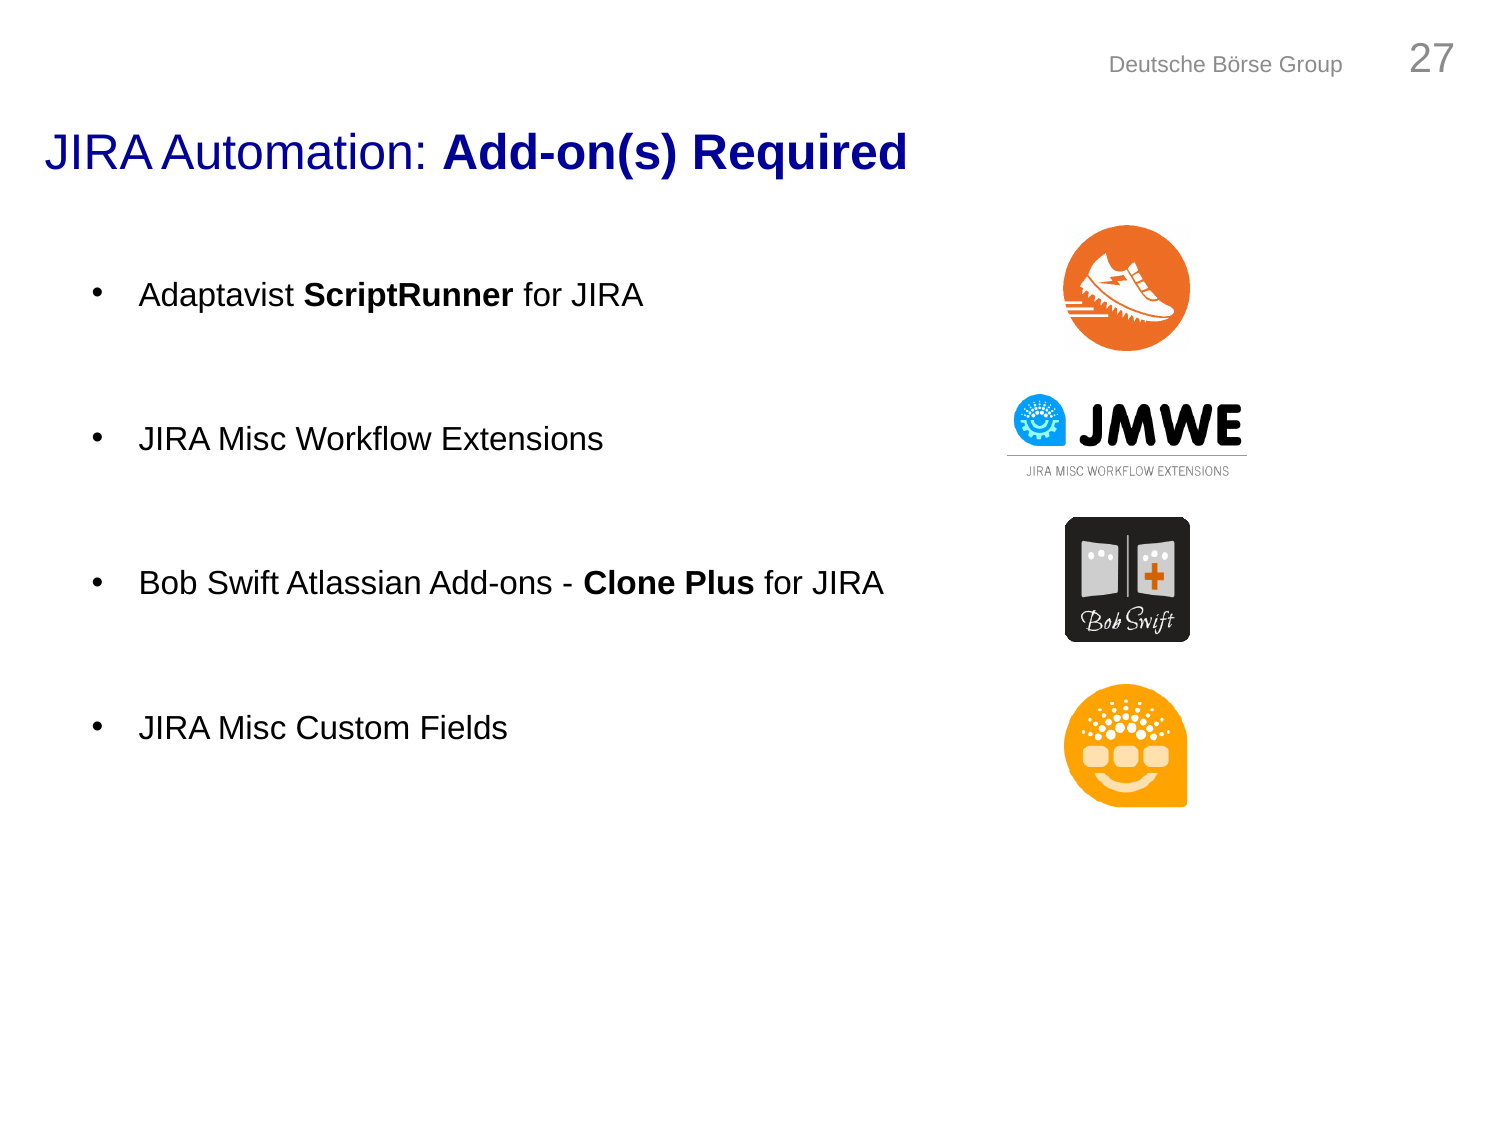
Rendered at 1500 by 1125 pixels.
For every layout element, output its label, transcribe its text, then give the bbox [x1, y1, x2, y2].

title JIRA Automation: Add-on(s) Required [29, 112, 1317, 262]
picture [1064, 517, 1190, 642]
slide_number Deutsche Börse Group 26 [1057, 25, 1471, 86]
list Adaptavist ScriptRunner for JIRA JIRA Misc Workflow Extensions Bob Swift Atlassian Add-ons - Clone Plus for JIRA JIRA Misc Custom Fields [76, 245, 1424, 1071]
picture [1063, 683, 1189, 809]
picture [1063, 224, 1190, 352]
picture [1006, 394, 1247, 476]
